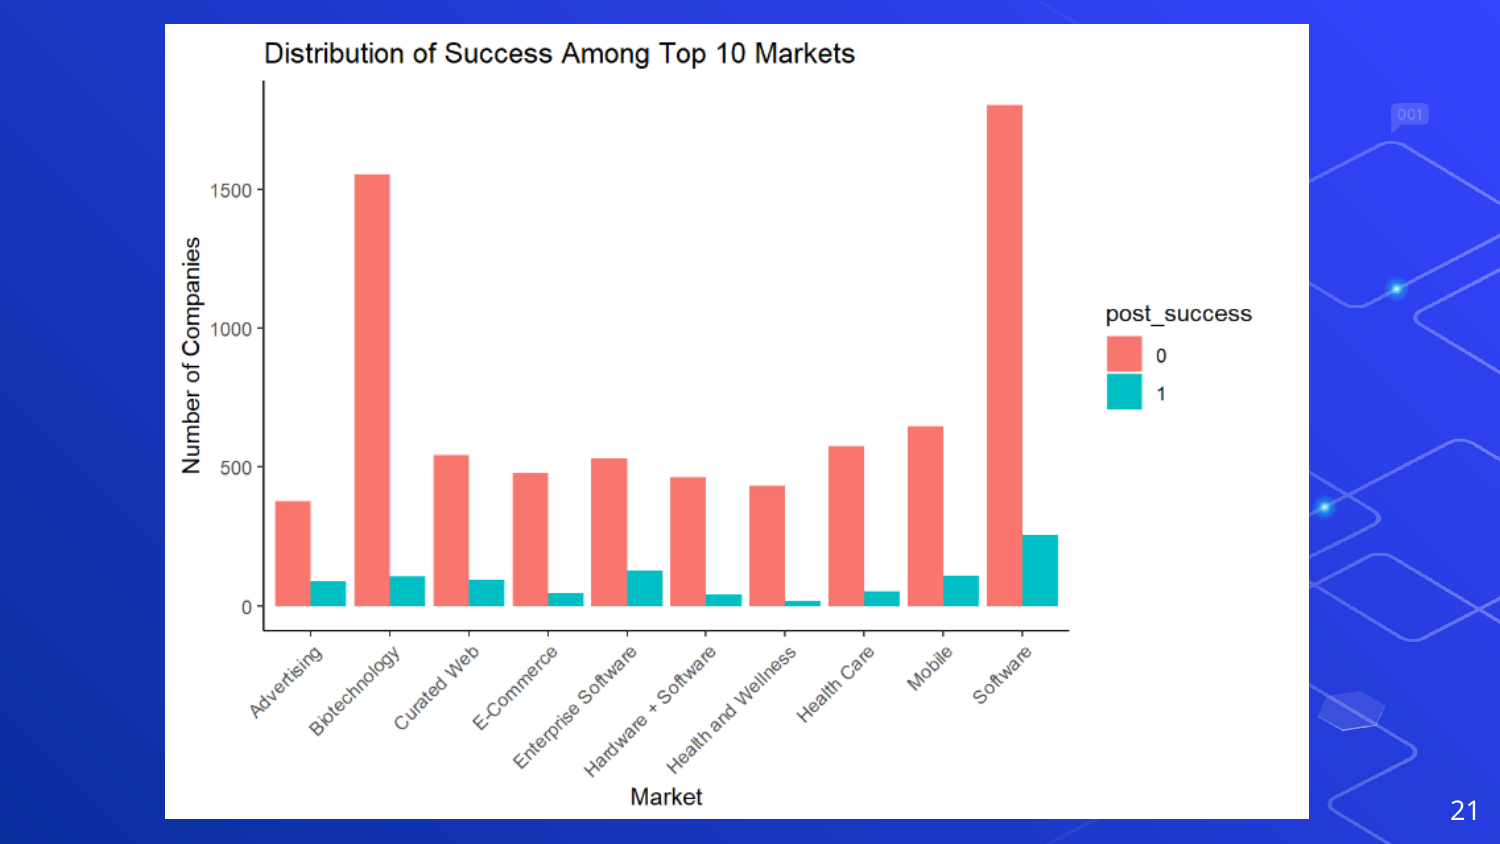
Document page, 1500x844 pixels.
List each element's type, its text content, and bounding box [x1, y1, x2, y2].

picture [0, 0, 1500, 844]
slide_number 21 [1391, 779, 1482, 844]
